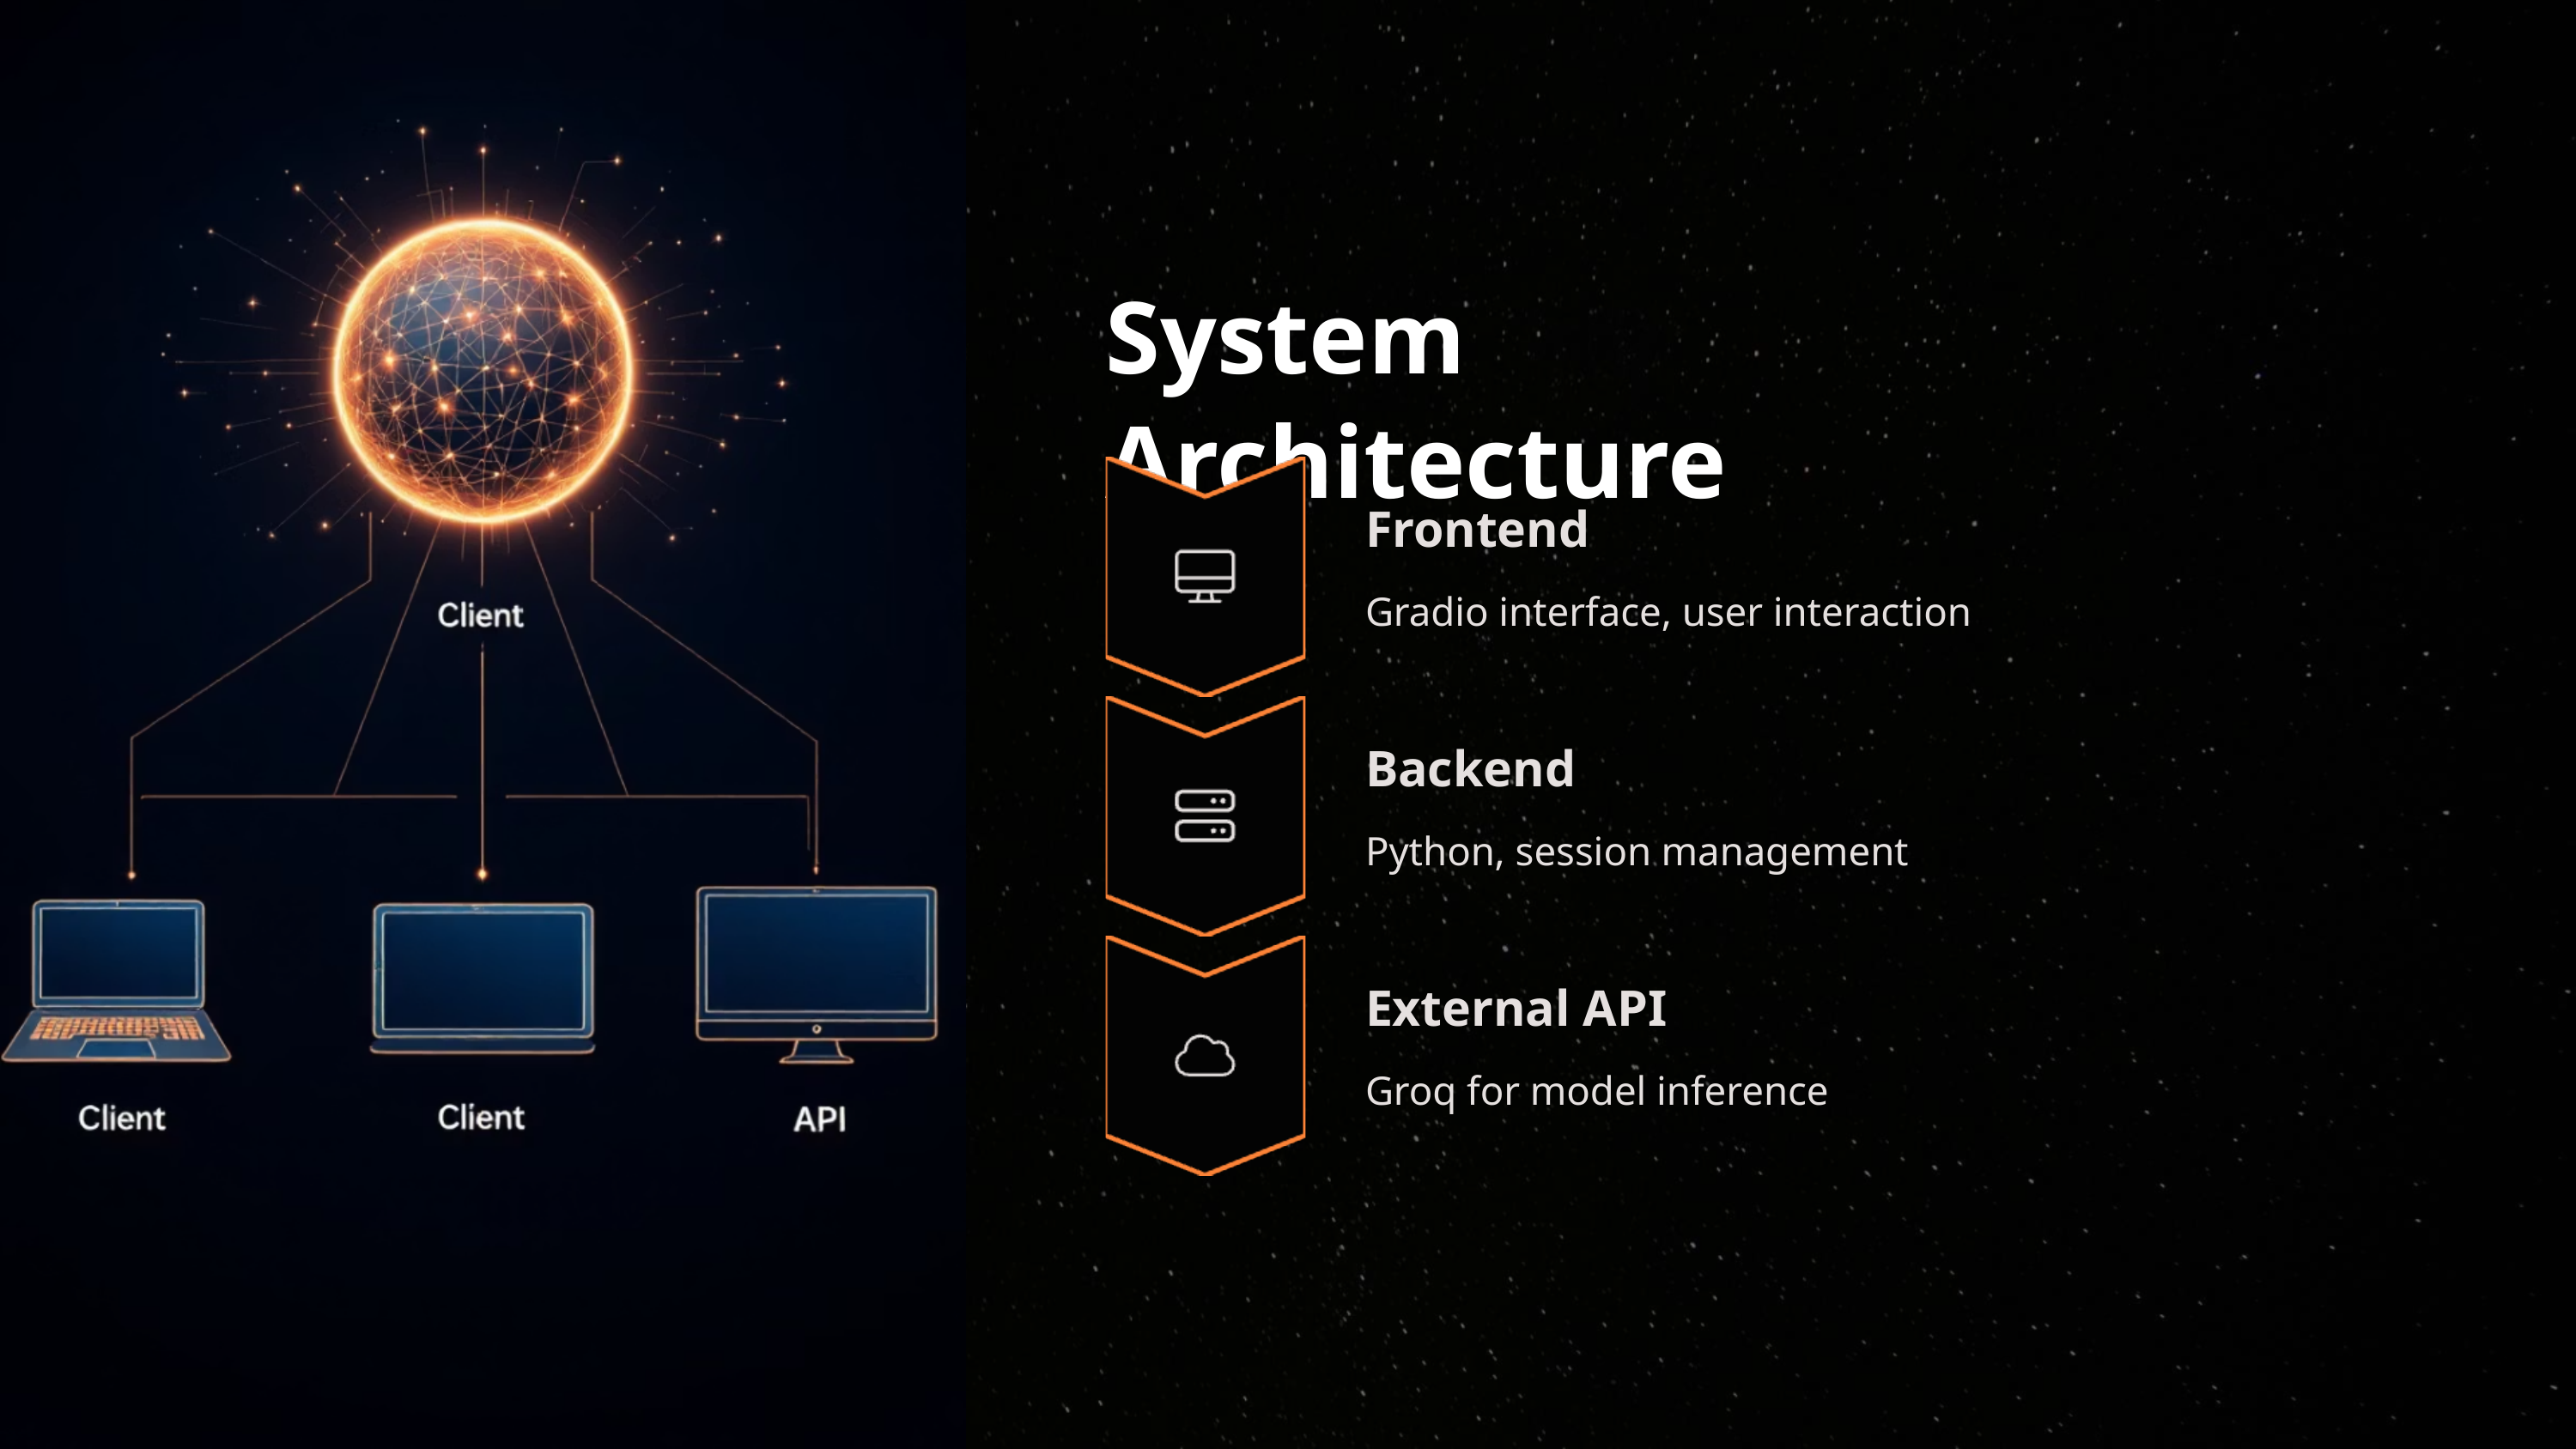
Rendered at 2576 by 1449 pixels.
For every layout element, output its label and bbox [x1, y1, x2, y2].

text_box [0, 0, 2576, 1449]
